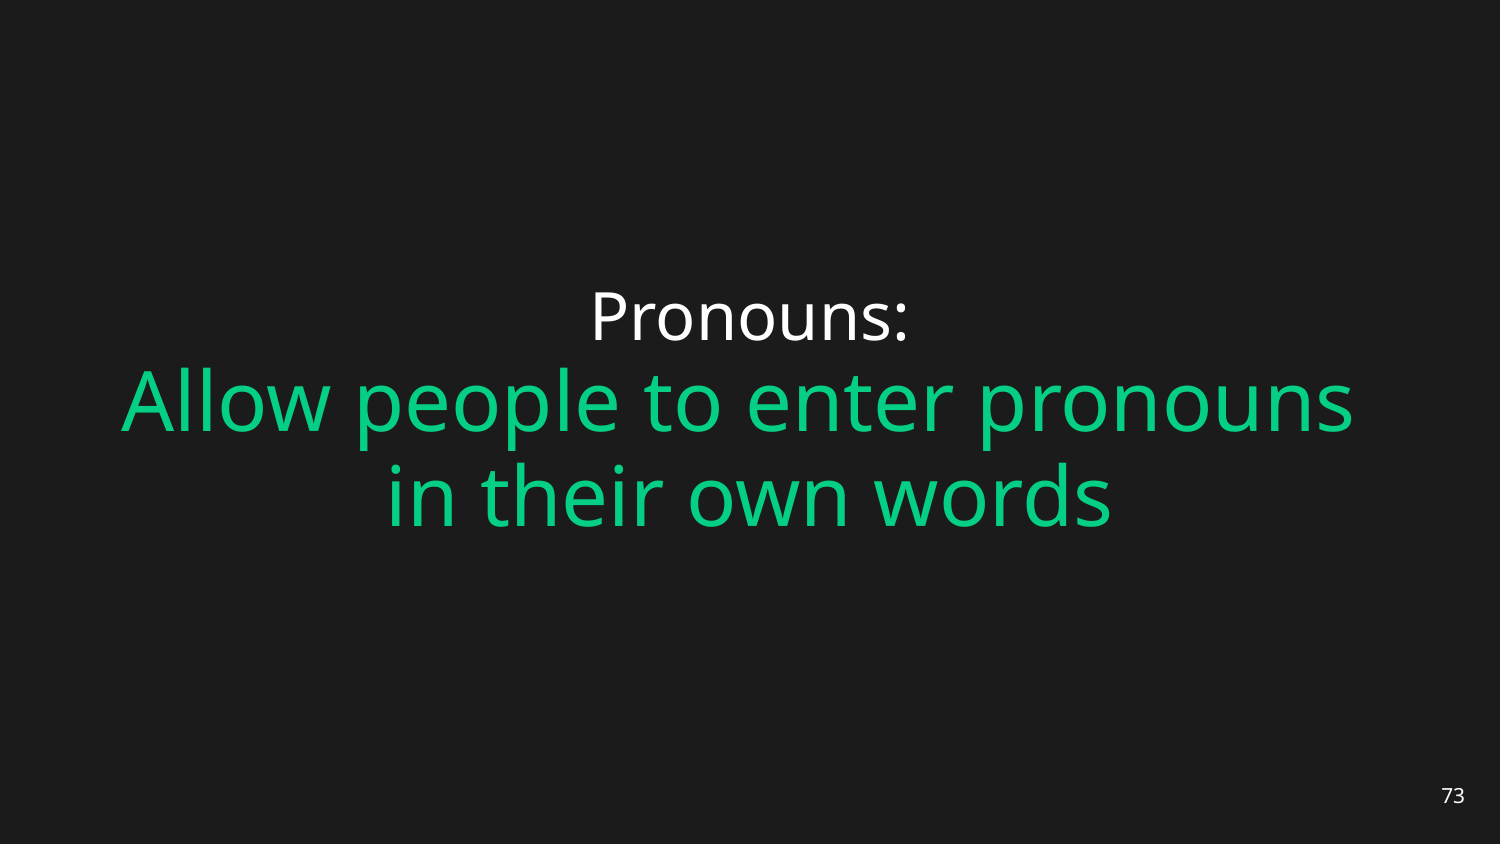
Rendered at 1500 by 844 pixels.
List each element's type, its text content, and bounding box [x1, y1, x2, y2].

title Pronouns: Allow people to enter pronouns in their own words [51, 72, 1449, 753]
slide_number 73 [1389, 764, 1480, 830]
